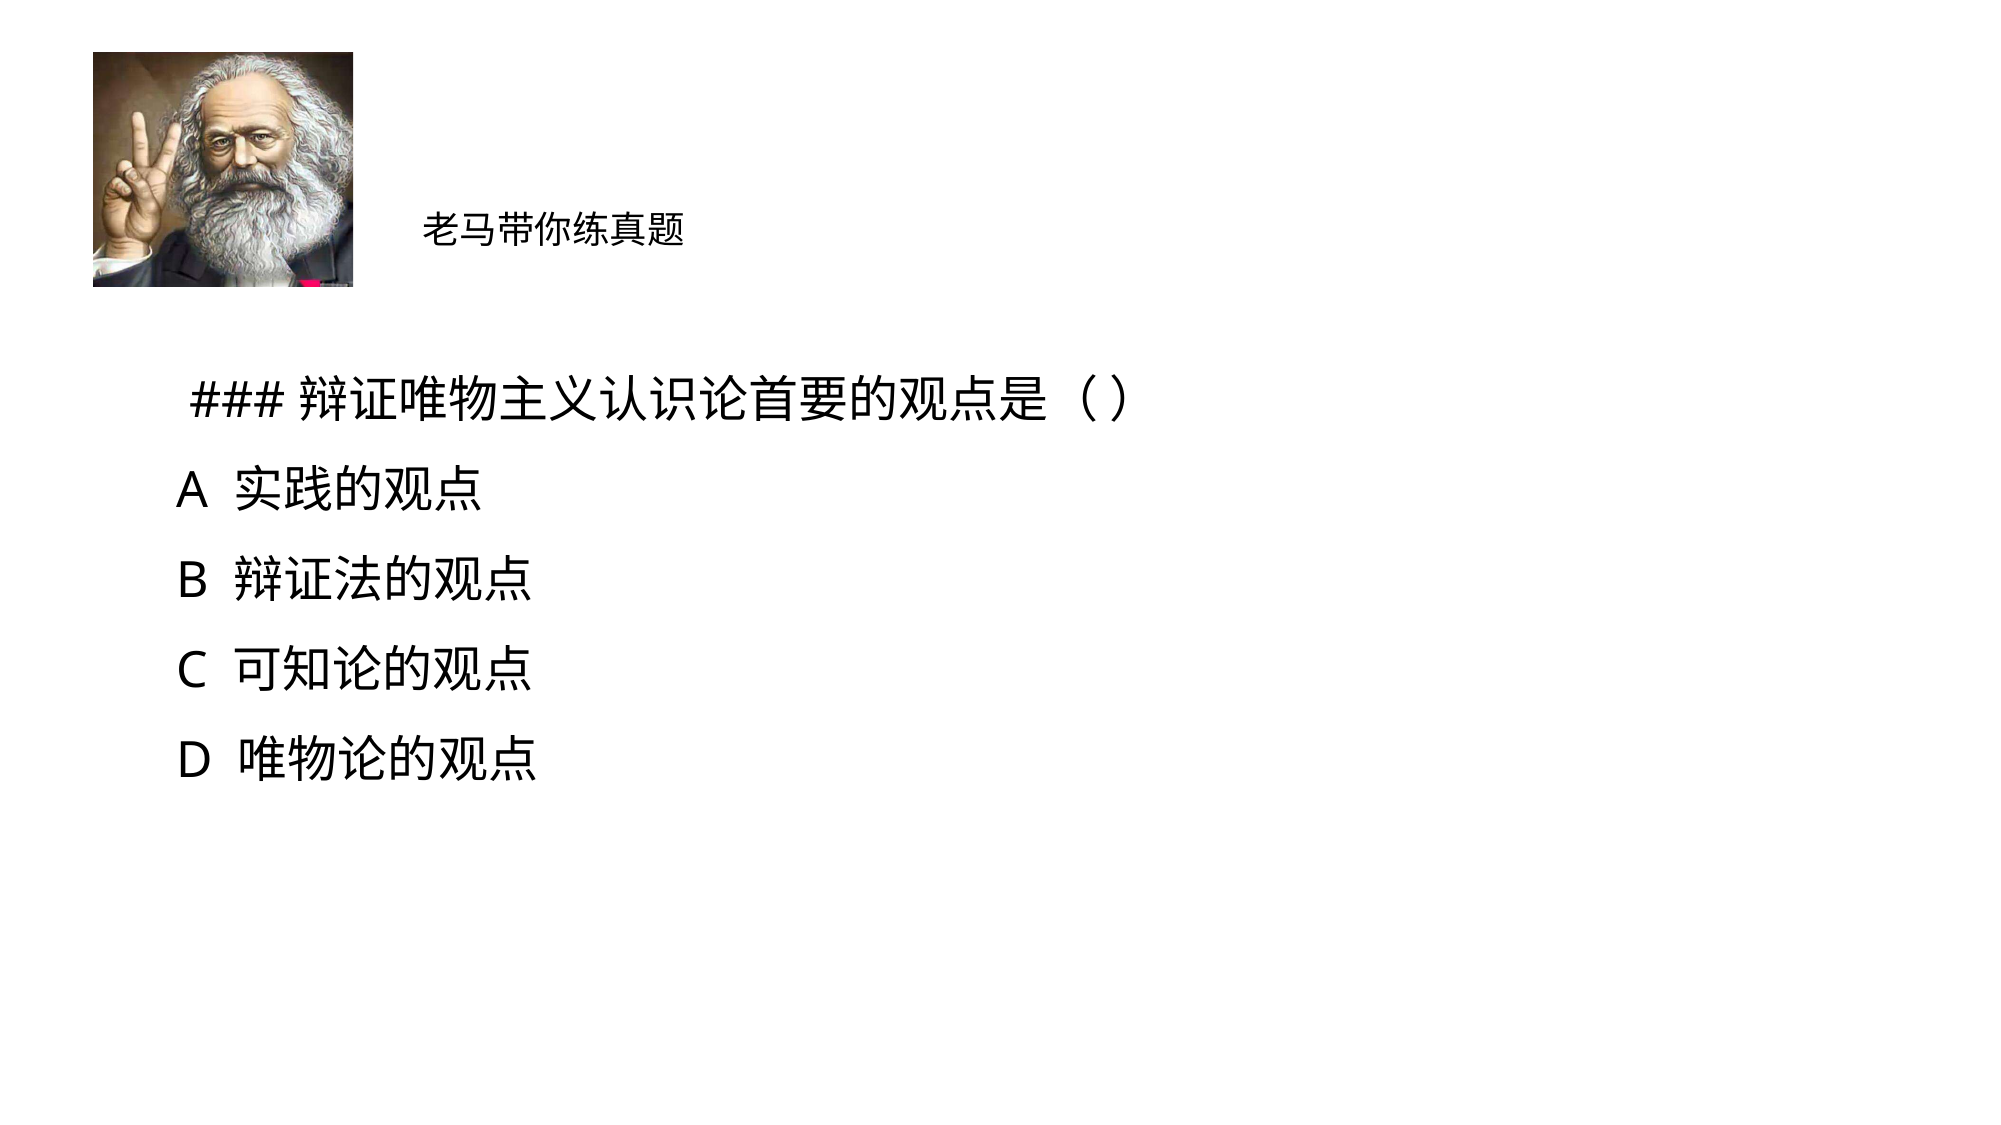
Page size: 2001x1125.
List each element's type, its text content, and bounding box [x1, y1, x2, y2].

list ###辩证唯物主义认识论首要的观点是（ ） A 实践的观点 B 辩证法的观点 C 可知论的观点 D 唯物论的观点 [161, 330, 1928, 1103]
title 老马带你练真题 [407, 171, 1409, 287]
picture [92, 51, 354, 287]
